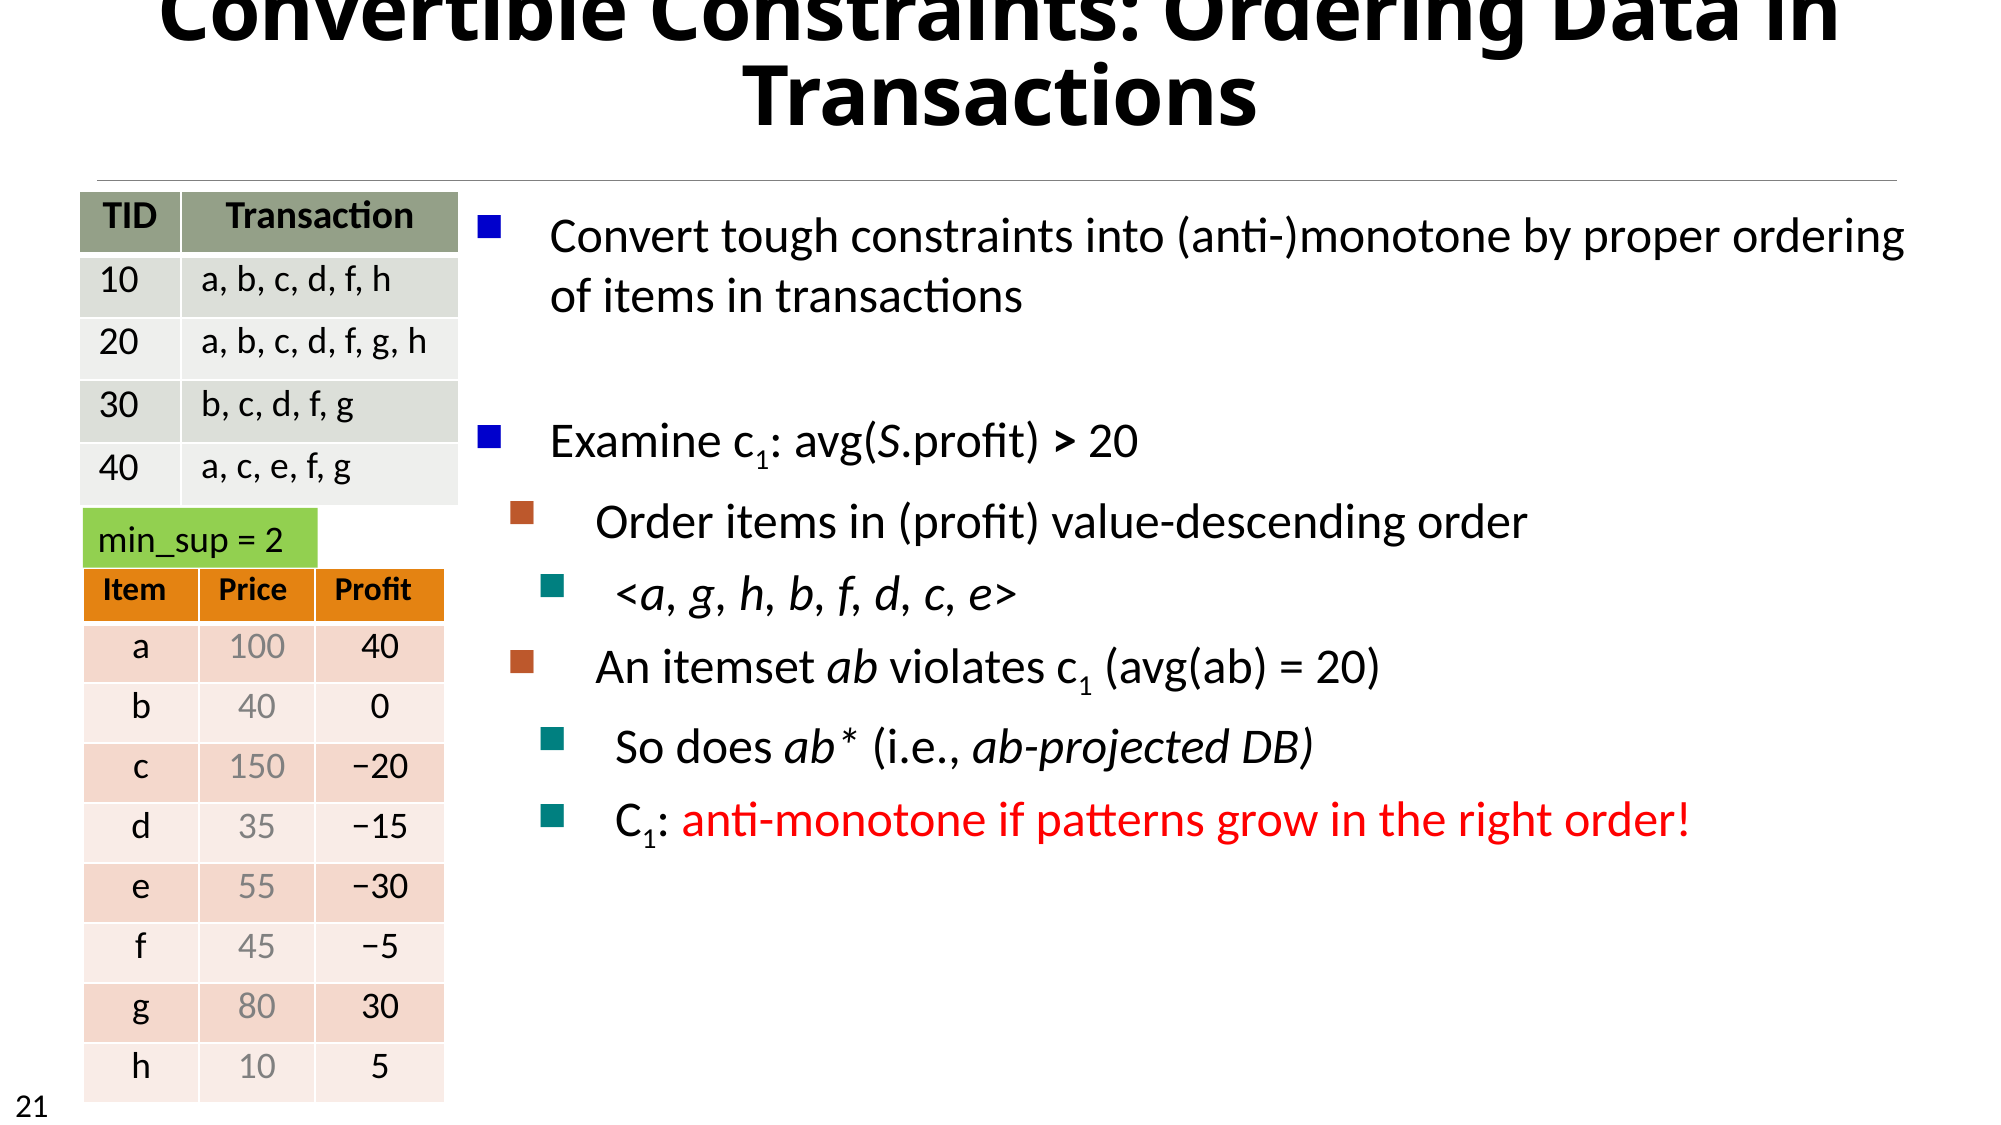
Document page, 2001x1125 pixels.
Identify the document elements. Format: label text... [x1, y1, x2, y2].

table_cell h [84, 1044, 198, 1102]
table_cell 30 [316, 984, 444, 1042]
table_cell a, c, e, f, g [182, 444, 458, 505]
table_cell f [84, 924, 198, 982]
table_cell 45 [200, 924, 314, 982]
title Convertible Constraints: Ordering Data in Transactions [0, 62, 2000, 150]
table_header Transaction [182, 192, 458, 252]
table_cell 80 [200, 984, 314, 1042]
table_header Price [200, 569, 314, 621]
table_cell 40 [316, 626, 444, 682]
table_cell a, b, c, d, f, g, h [182, 319, 458, 379]
table_cell 55 [200, 864, 314, 922]
table_cell g [84, 984, 198, 1042]
table_cell 5 [316, 1044, 444, 1102]
table_cell 100 [200, 626, 314, 682]
table_cell 0 [316, 684, 444, 742]
table_cell 10 [200, 1044, 314, 1102]
table_cell a, b, c, d, f, h [182, 258, 458, 317]
table_cell 20 [80, 319, 180, 379]
table_cell −5 [316, 924, 444, 982]
table_cell −30 [316, 864, 444, 922]
table_cell 150 [200, 744, 314, 802]
list Convert tough constraints into (anti-)monotone by proper ordering of items in transactions Examine c1: avg(S.profit) > 20 Order items in (profit) value-descending order <a, g, h, b, f, d, c, e> An itemset ab violates c1 (avg(ab) = 20) So does ab* (i.e., ab-projected DB) C1: anti-monotone if patterns grow in the right order! [459, 194, 1964, 1057]
table_header Item [84, 569, 198, 621]
table_cell −20 [316, 744, 444, 802]
table_cell 35 [200, 804, 314, 862]
table_cell b [84, 684, 198, 742]
table_cell a [84, 626, 198, 682]
table_header Profit [316, 569, 444, 621]
table_cell 40 [200, 684, 314, 742]
table_cell d [84, 804, 198, 862]
table_cell b, c, d, f, g [182, 381, 458, 442]
table_cell c [84, 744, 198, 802]
table_cell e [84, 864, 198, 922]
table_cell 10 [80, 258, 180, 317]
table_header TID [80, 192, 180, 252]
table_cell 40 [80, 444, 180, 505]
text_box min_sup = 2 [82, 507, 318, 568]
table_cell −15 [316, 804, 444, 862]
table_cell 30 [80, 381, 180, 442]
